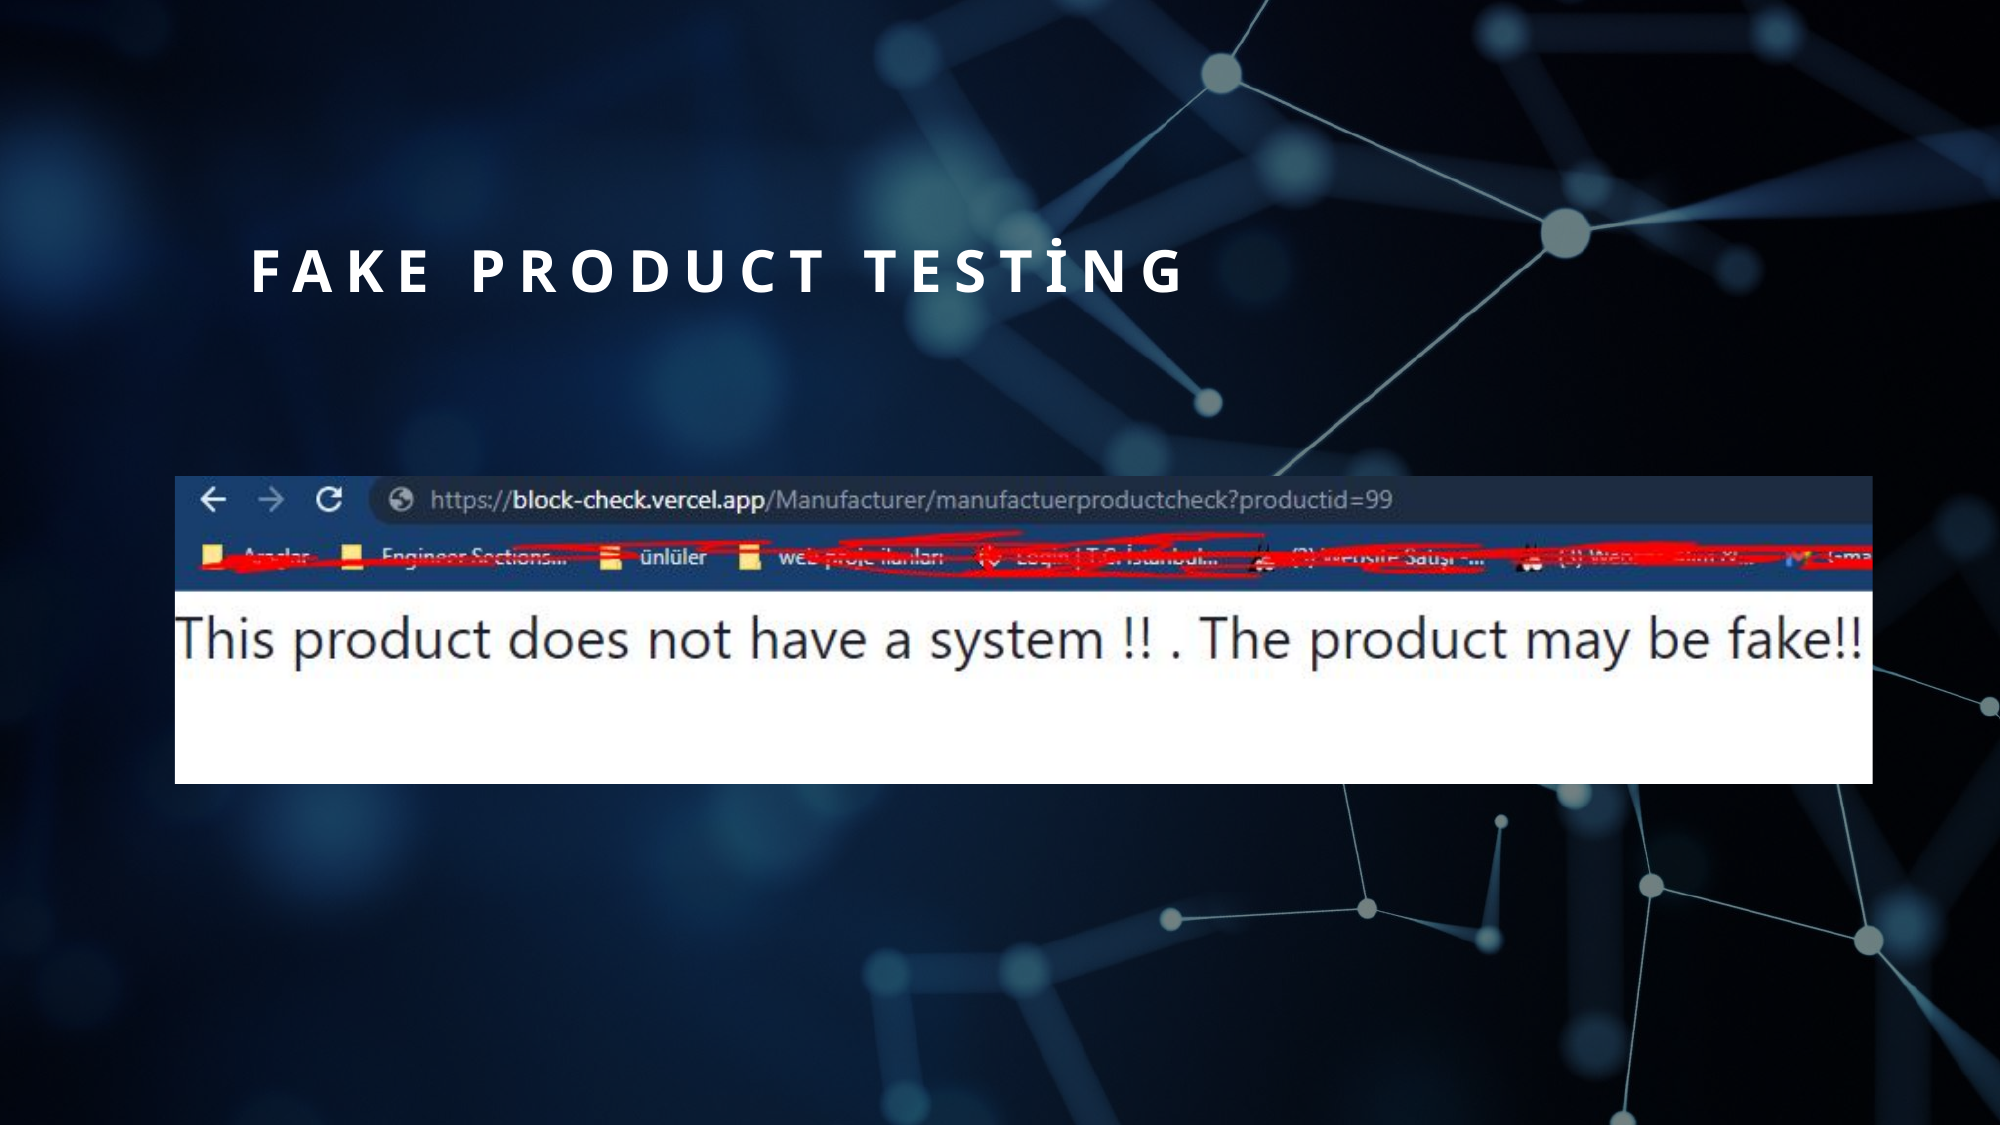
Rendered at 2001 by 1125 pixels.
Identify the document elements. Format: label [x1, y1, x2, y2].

list [174, 476, 1873, 784]
picture [0, 0, 2000, 1125]
